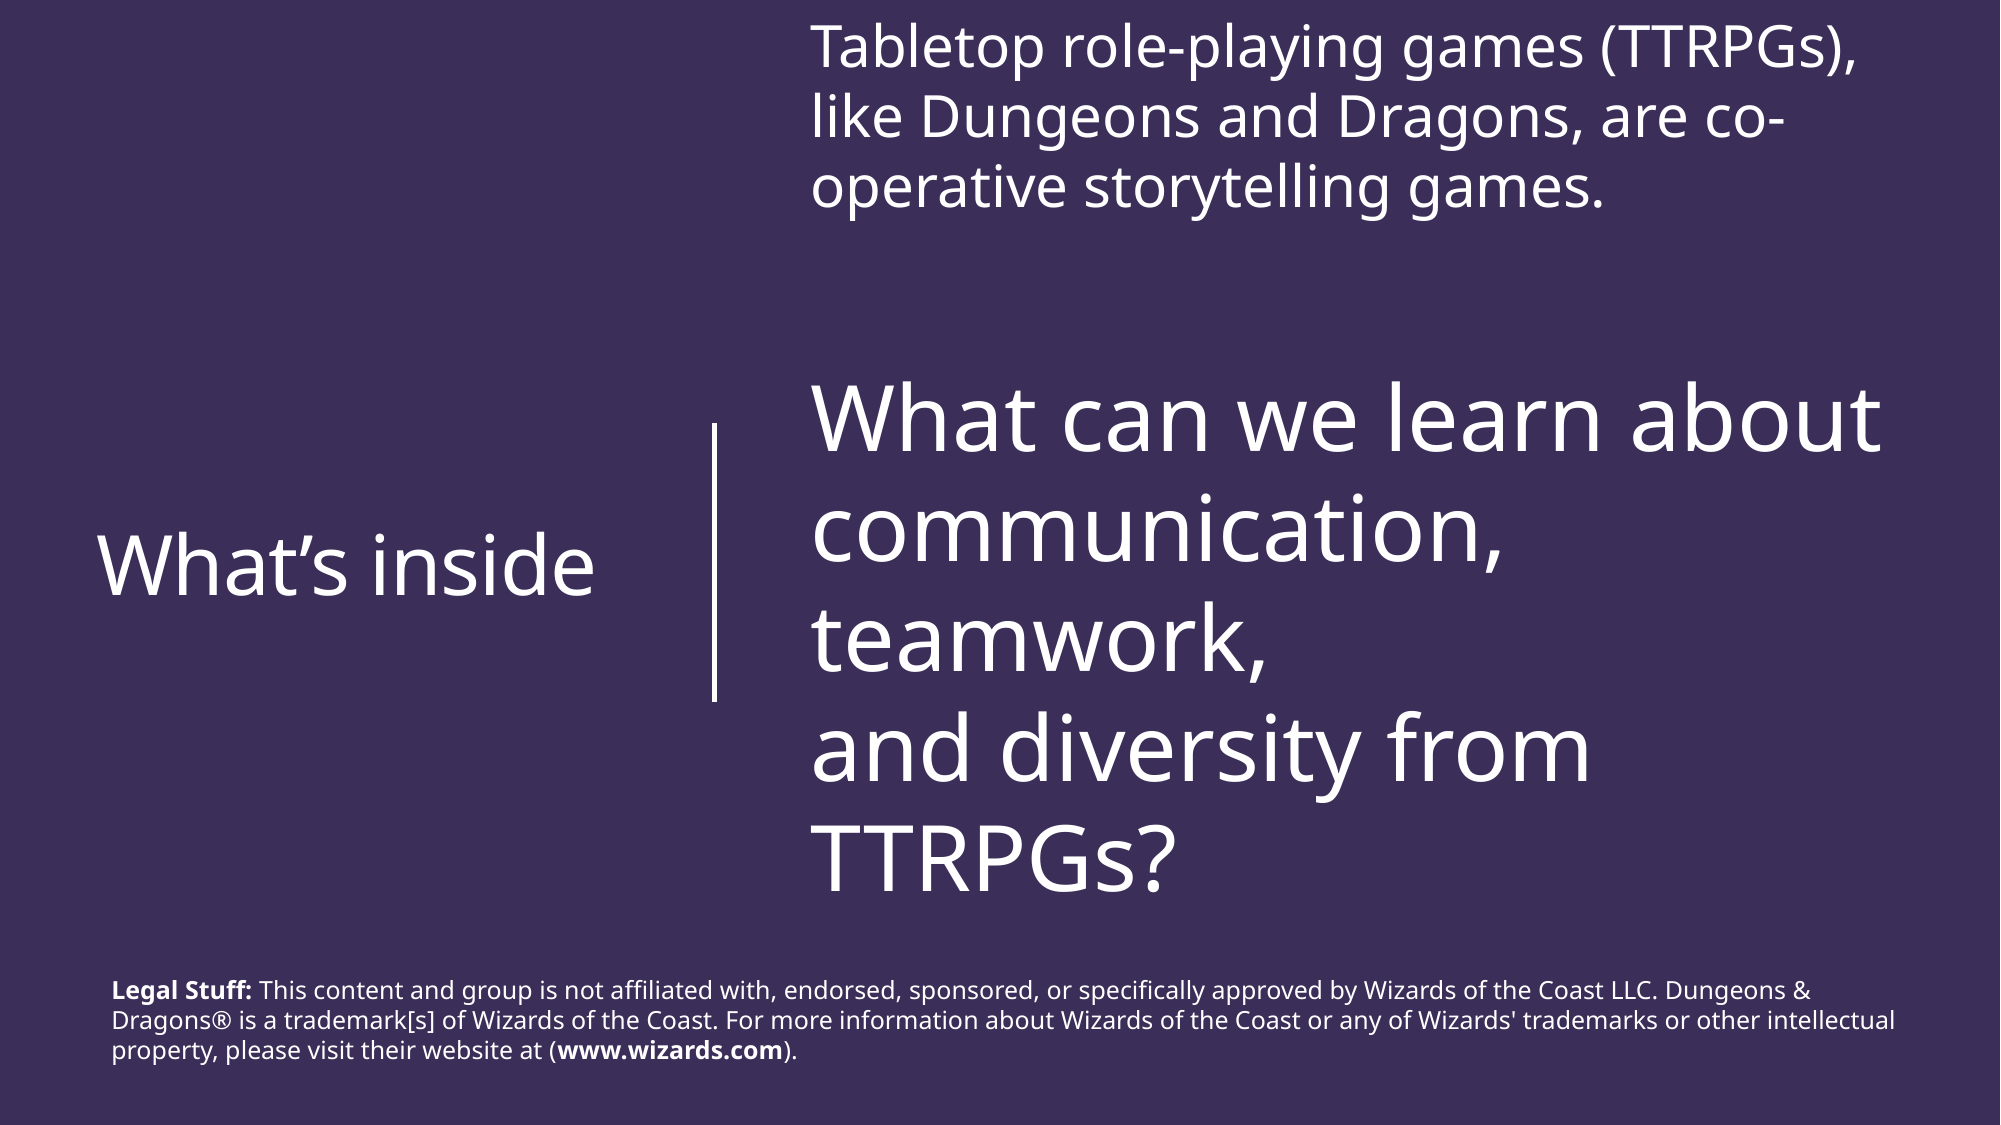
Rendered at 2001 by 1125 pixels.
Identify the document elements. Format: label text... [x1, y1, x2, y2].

title What’s inside [96, 96, 619, 967]
list Tabletop role-playing games (TTRPGs), like Dungeons and Dragons, are co-operative storytelling games. What can we learn about communication, teamwork, and diversity from TTRPGs? [810, 0, 1958, 919]
text_box Legal Stuff: This content and group is not affiliated with, endorsed, sponsored, or specifically approved by Wizards of the Coast LLC. Dungeons & Dragons® is a trademark[s] of Wizards of the Coast. For more information about Wizards of the Coast or any of Wizards' trademarks or other intellectual property, please visit their website at (www.wizards.com). [96, 967, 1918, 1077]
